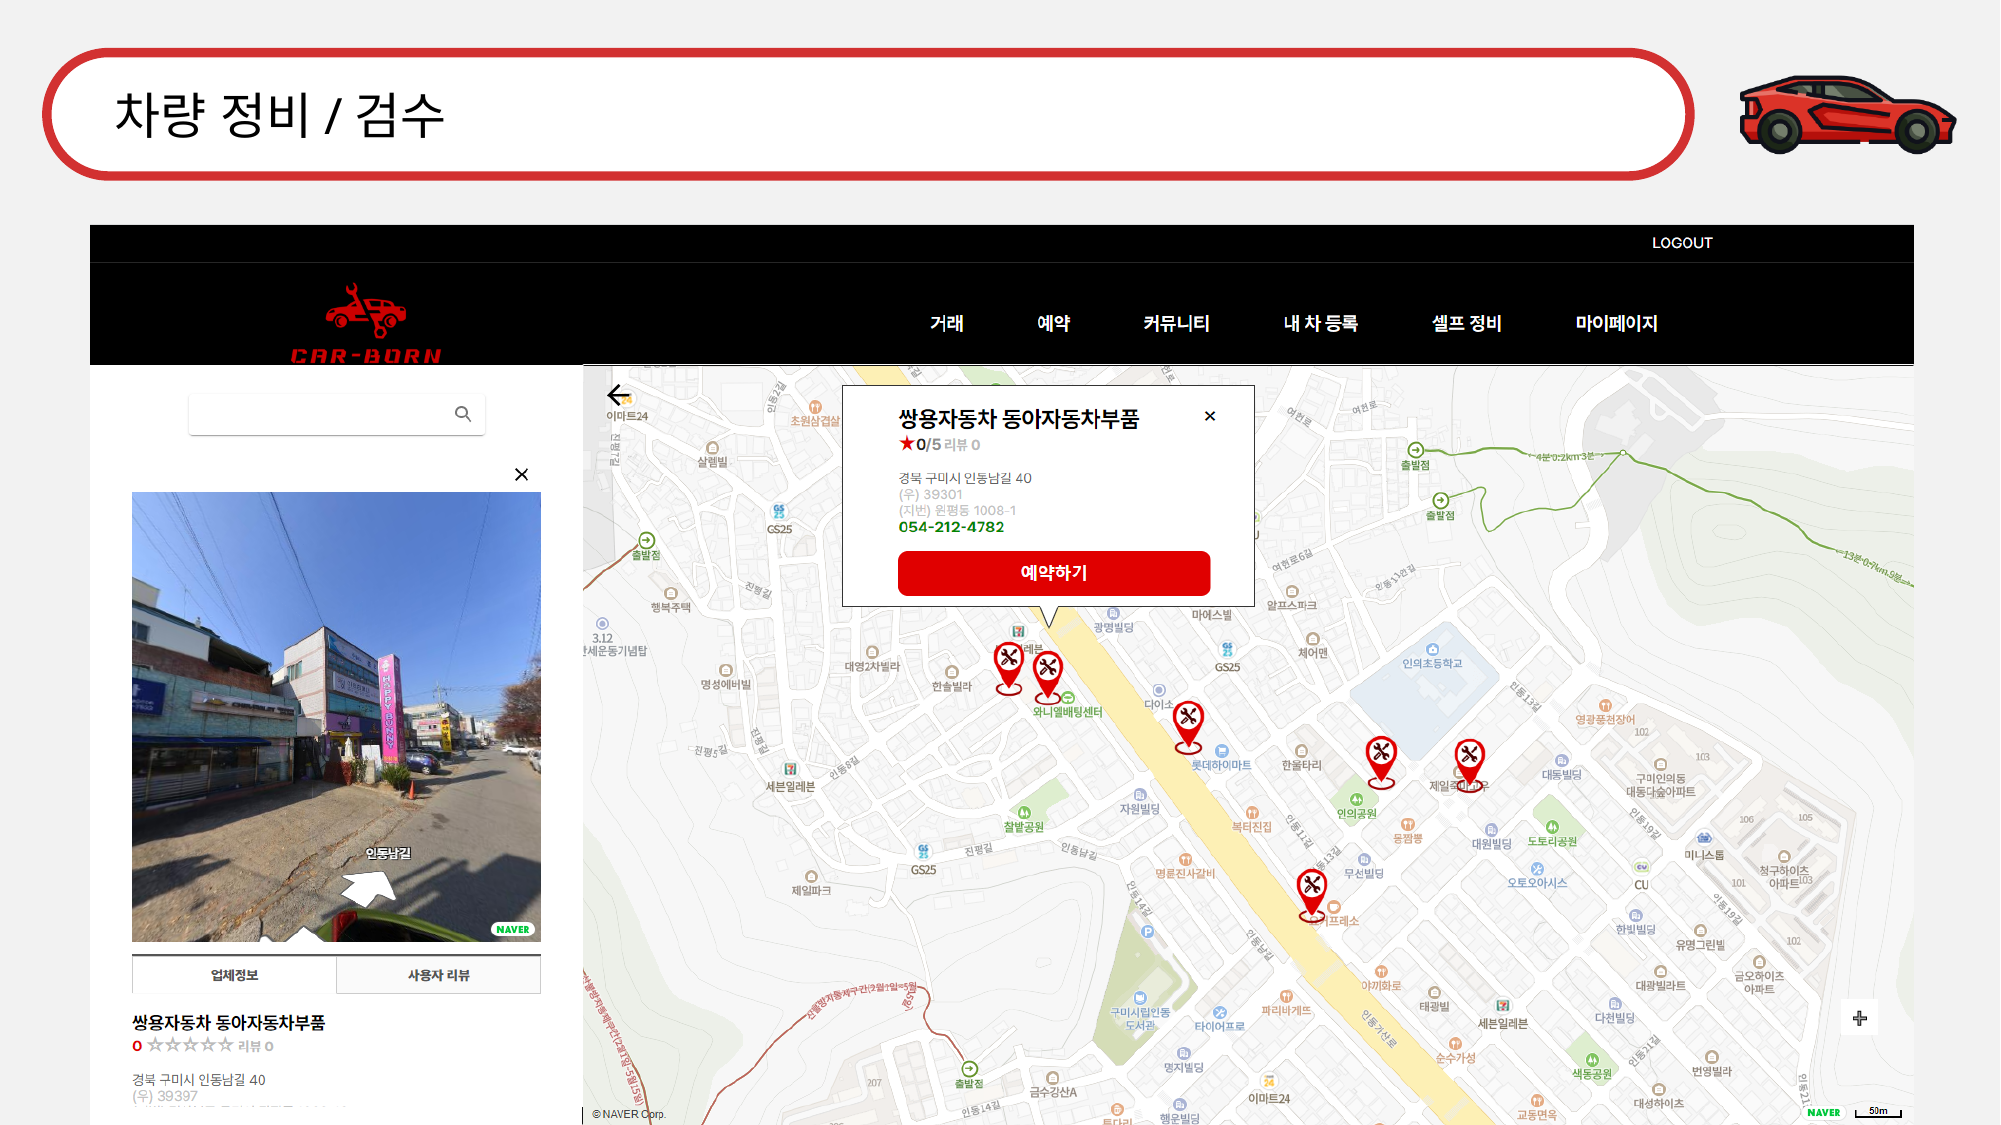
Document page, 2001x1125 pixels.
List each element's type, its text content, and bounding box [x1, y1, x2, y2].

picture [1740, 74, 1957, 155]
picture [90, 224, 1914, 1125]
text_box 차량 정비/검수 [45, 51, 1692, 178]
